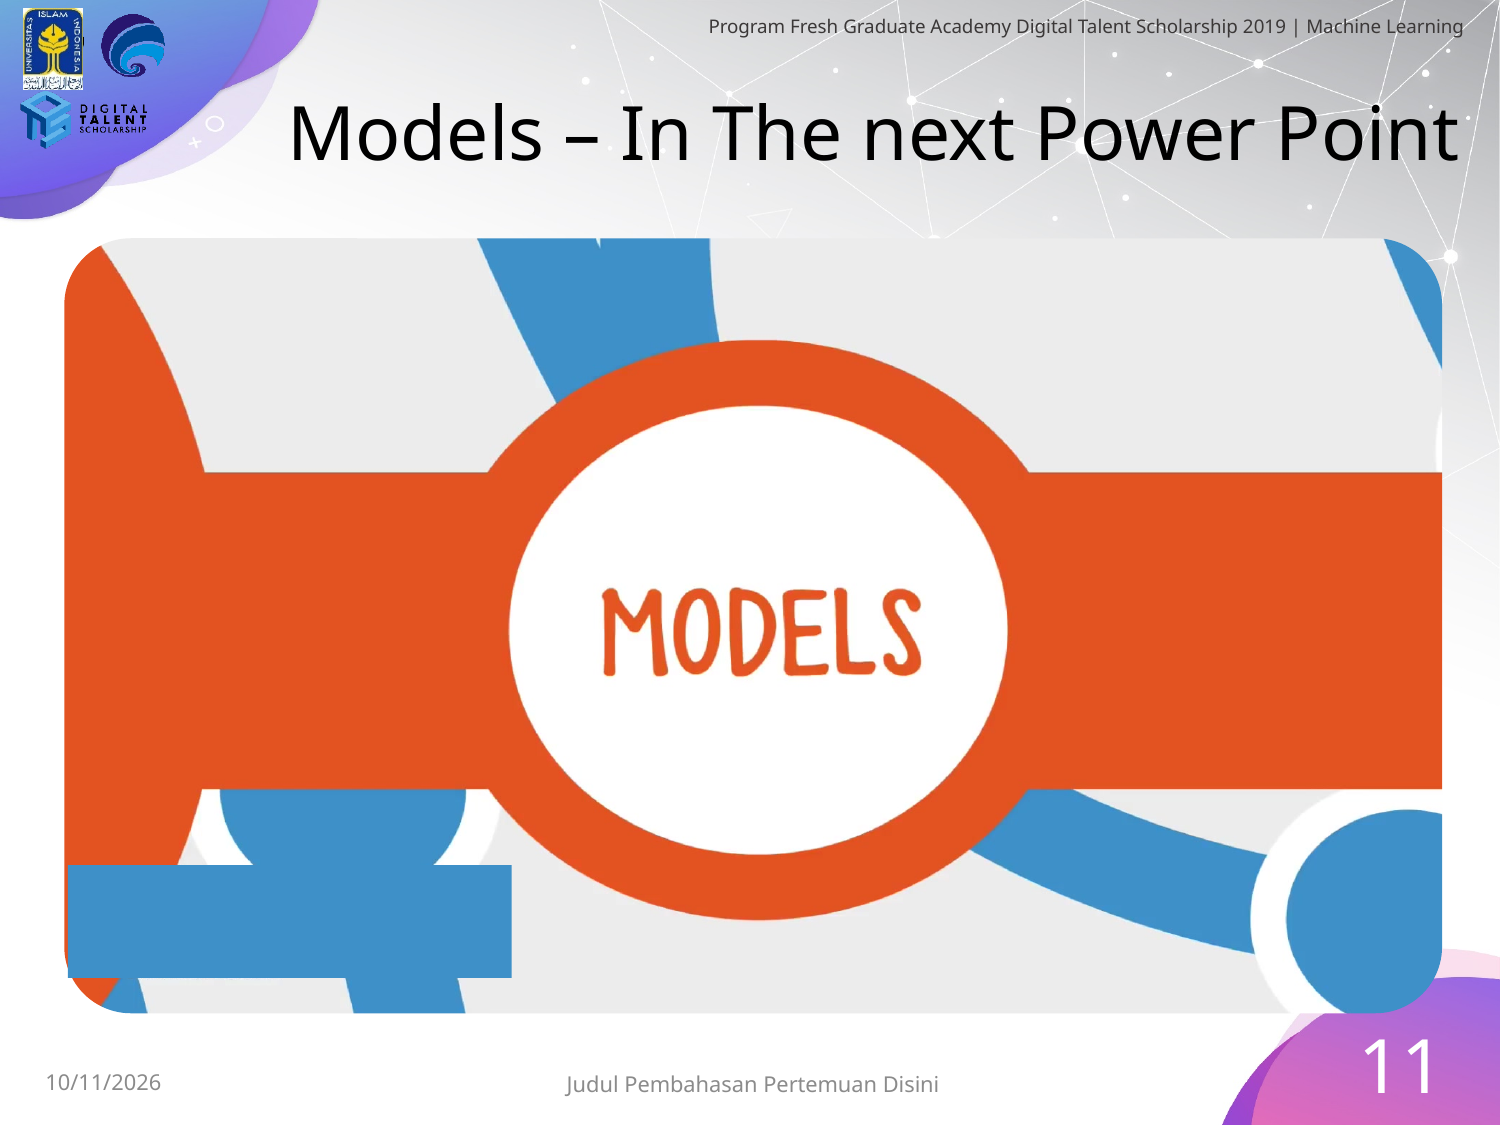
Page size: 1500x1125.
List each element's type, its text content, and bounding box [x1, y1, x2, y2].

footer Judul Pembahasan Pertemuan Disini [386, 1053, 1121, 1114]
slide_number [30, 1053, 272, 1114]
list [64, 238, 1443, 1014]
title Models – In The next Power Point [271, 66, 1477, 207]
slide_number 11 [1327, 1025, 1477, 1115]
picture [0, 0, 1500, 1125]
